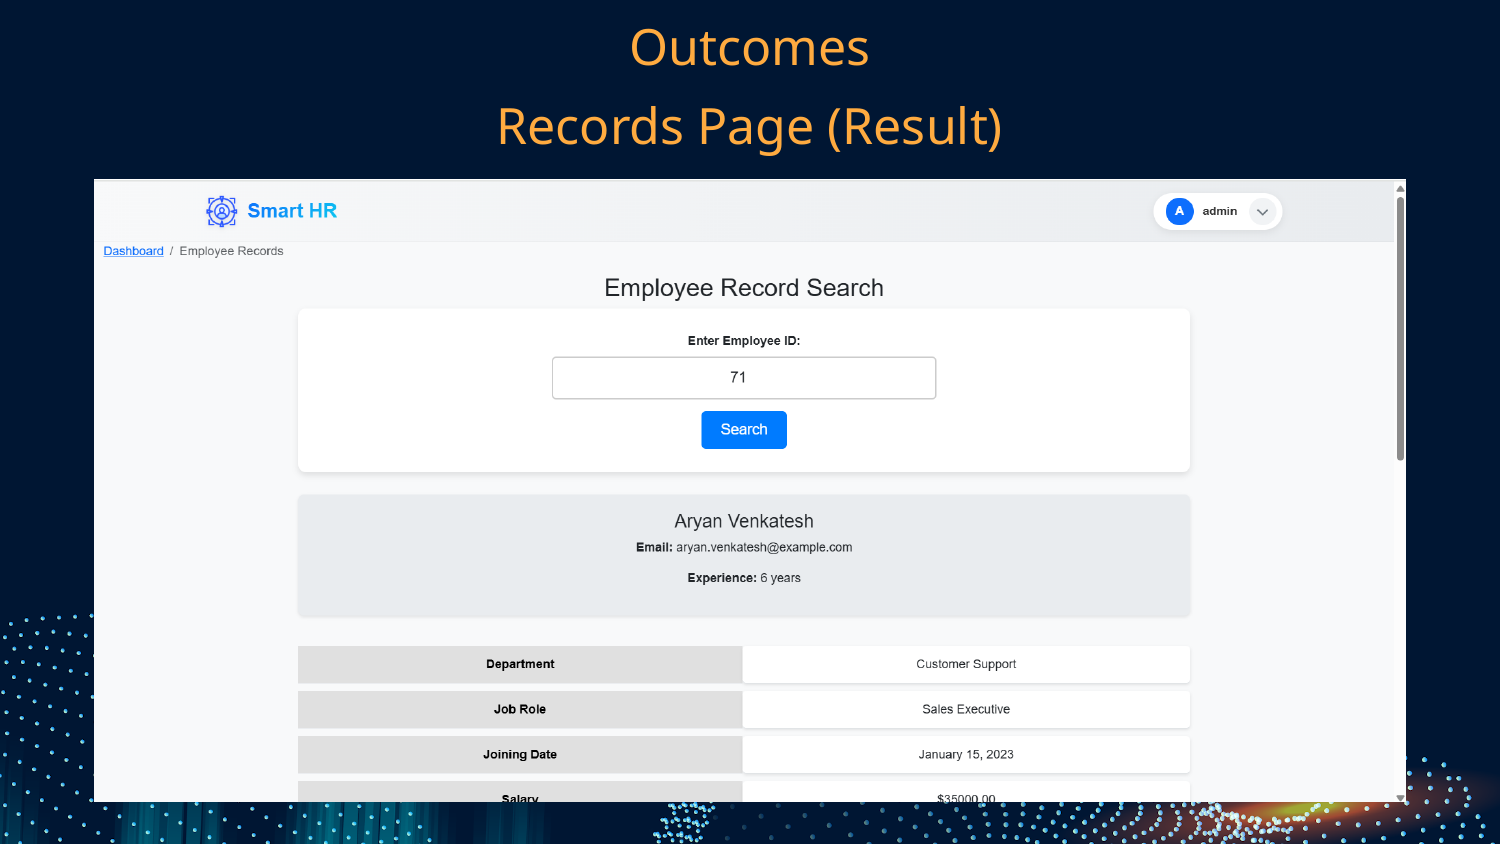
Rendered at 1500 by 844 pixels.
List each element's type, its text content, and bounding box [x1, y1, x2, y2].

picture [161, 805, 167, 816]
text_box Records Page (Result) [364, 79, 1136, 164]
title Outcomes [364, 0, 1136, 79]
picture [0, 0, 1500, 844]
